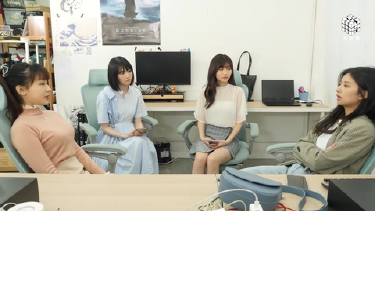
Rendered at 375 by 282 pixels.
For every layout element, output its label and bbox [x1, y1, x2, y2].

picture [0, 0, 375, 212]
